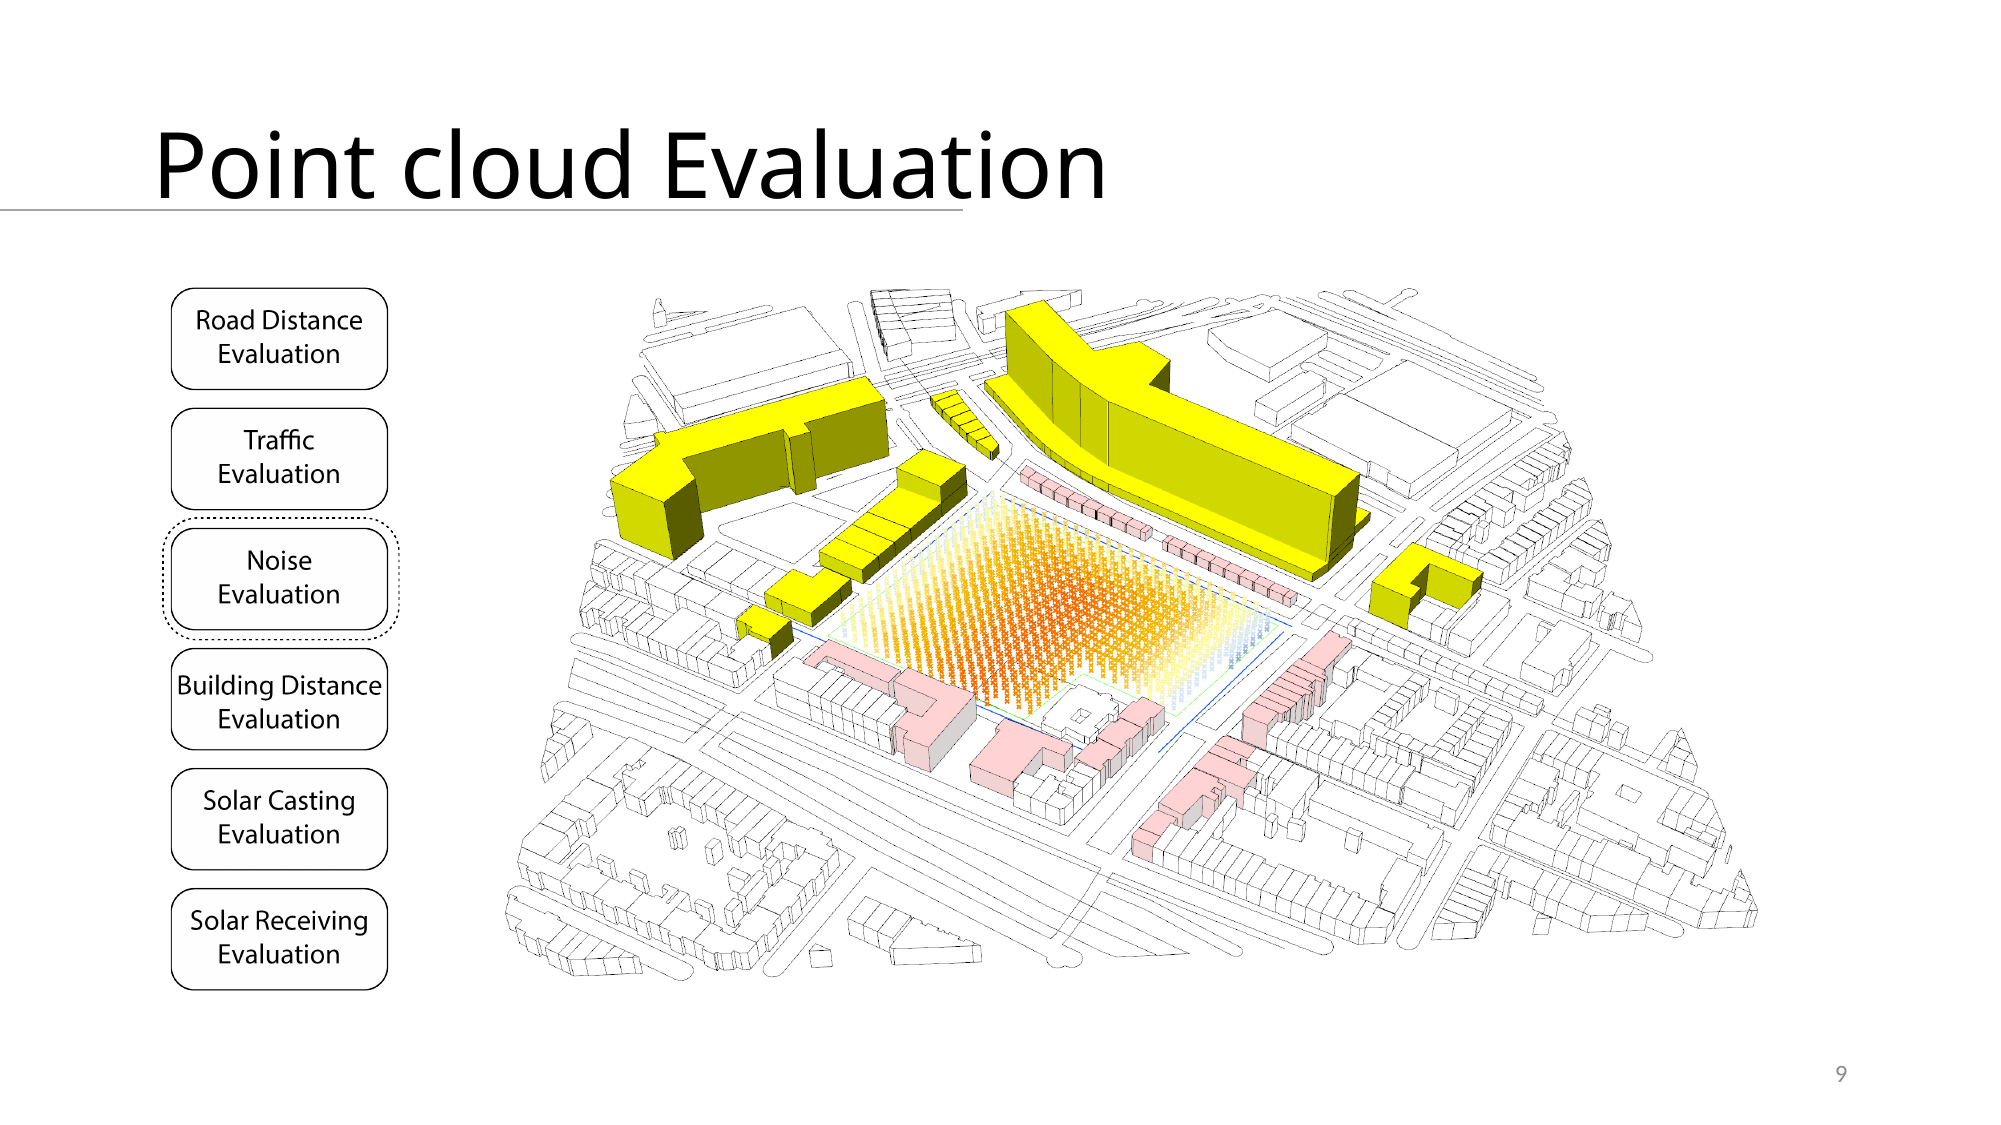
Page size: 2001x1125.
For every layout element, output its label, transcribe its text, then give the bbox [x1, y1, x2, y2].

slide_number 9 [1412, 1042, 1863, 1103]
picture [419, 82, 1780, 1043]
title Point cloud Evaluation [137, 59, 1863, 278]
picture [143, 277, 411, 991]
